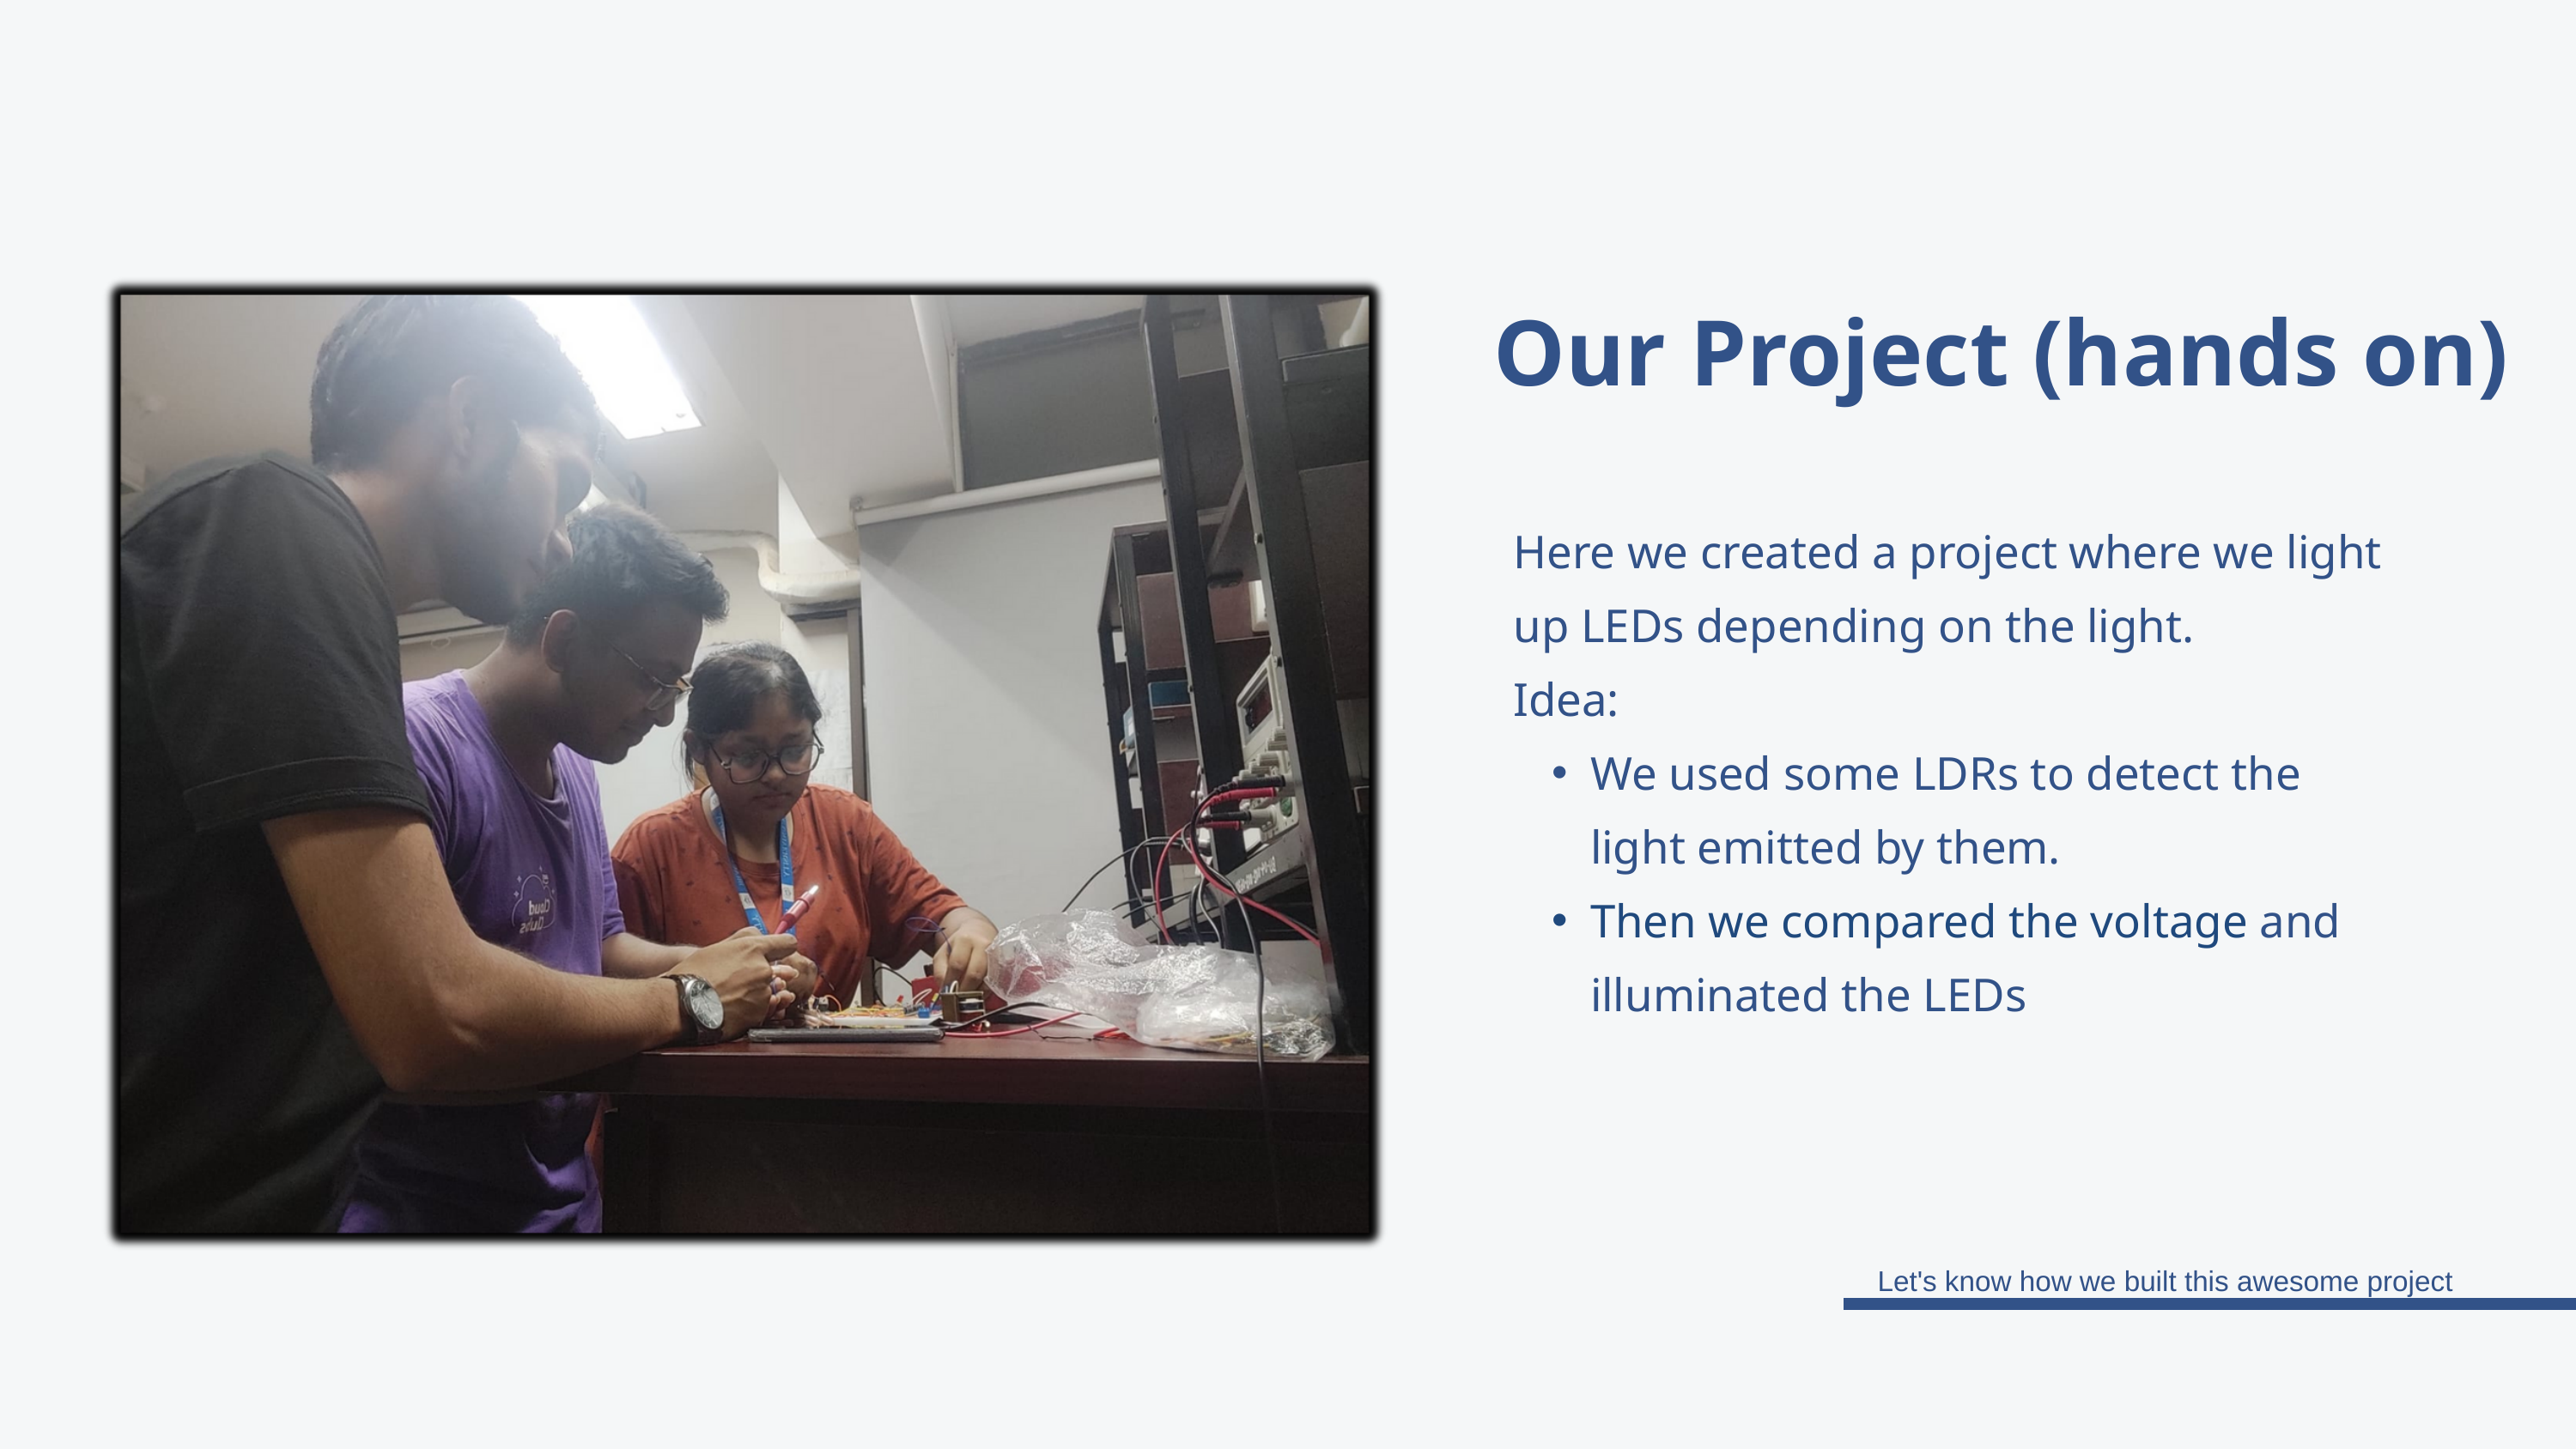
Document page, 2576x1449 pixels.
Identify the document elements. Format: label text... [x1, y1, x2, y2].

text_box Our Project (hands on) [1470, 276, 2558, 404]
text_box Here we created a project where we light up LEDs depending on the light. Idea: We used some LDRs to detect the light emitted by them. Then we compared the voltage and illuminated the LEDs [1513, 504, 2396, 1022]
text_box [93, 274, 1397, 1254]
text_box Let's know how we built this awesome project [1773, 1249, 2558, 1298]
